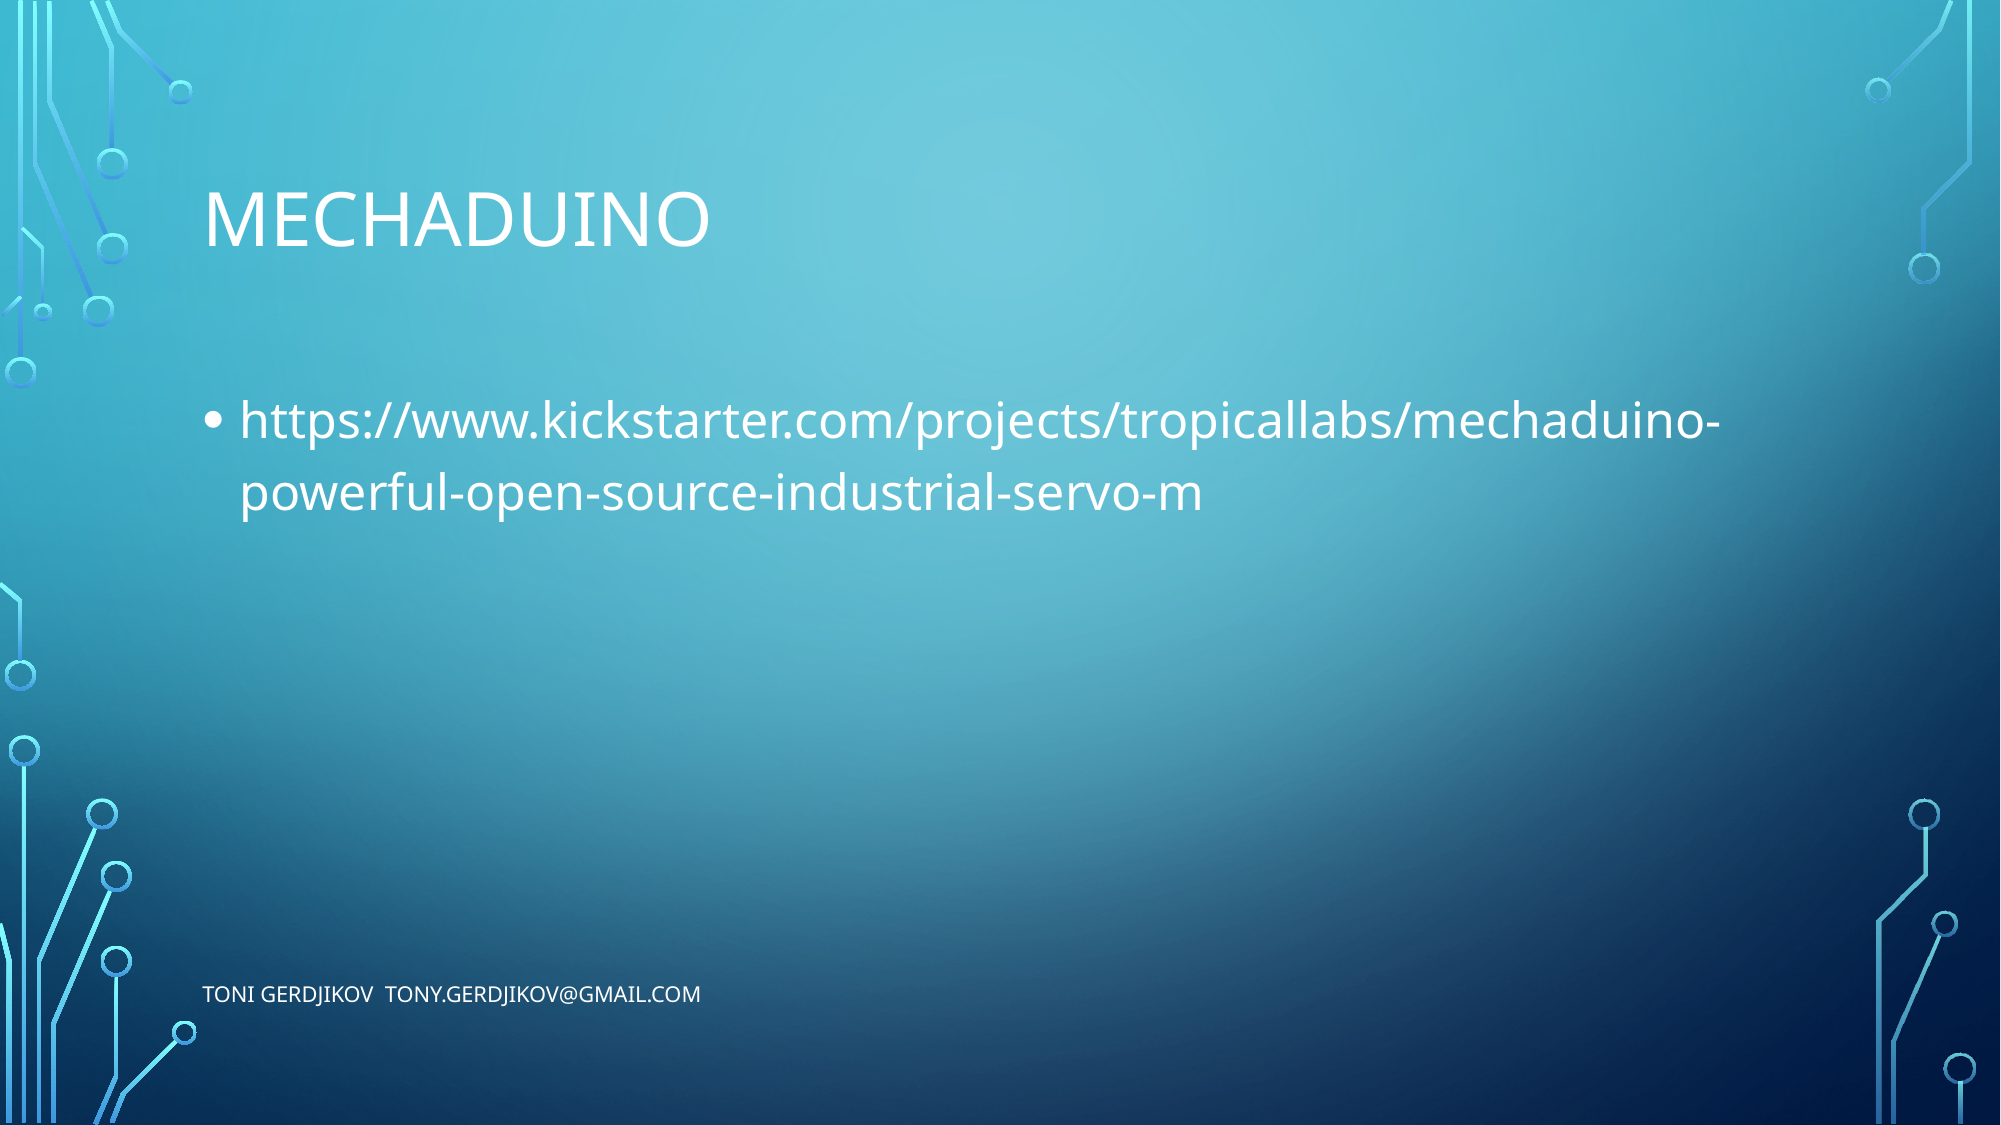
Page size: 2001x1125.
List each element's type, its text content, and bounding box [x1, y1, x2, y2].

list https://www.kickstarter.com/projects/tropicallabs/mechaduino-powerful-open-source-industrial-servo-m [187, 369, 1813, 950]
title MECHADUINO [187, 101, 1813, 344]
footer Toni Gerdjikov tony.gerdjikov@gmail.com [187, 965, 1211, 1025]
